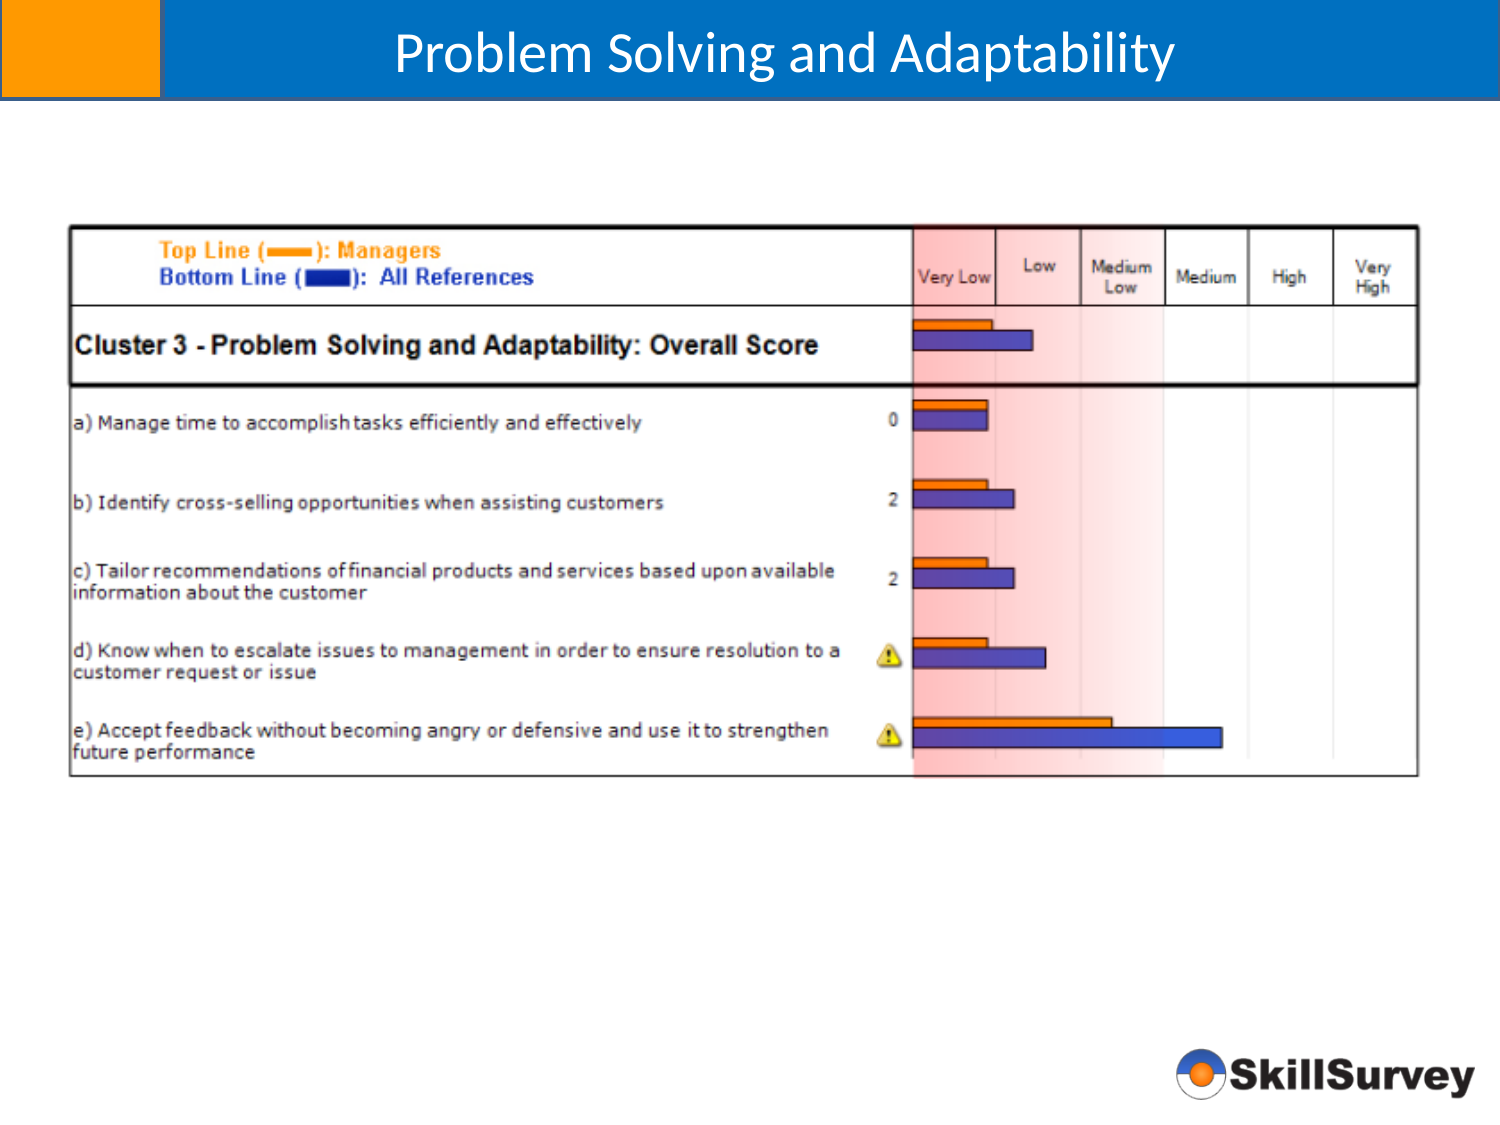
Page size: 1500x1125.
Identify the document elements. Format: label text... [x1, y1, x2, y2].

picture [1175, 1048, 1475, 1100]
picture [62, 212, 1431, 788]
text_box Problem Solving and Adaptability [35, 6, 1500, 83]
